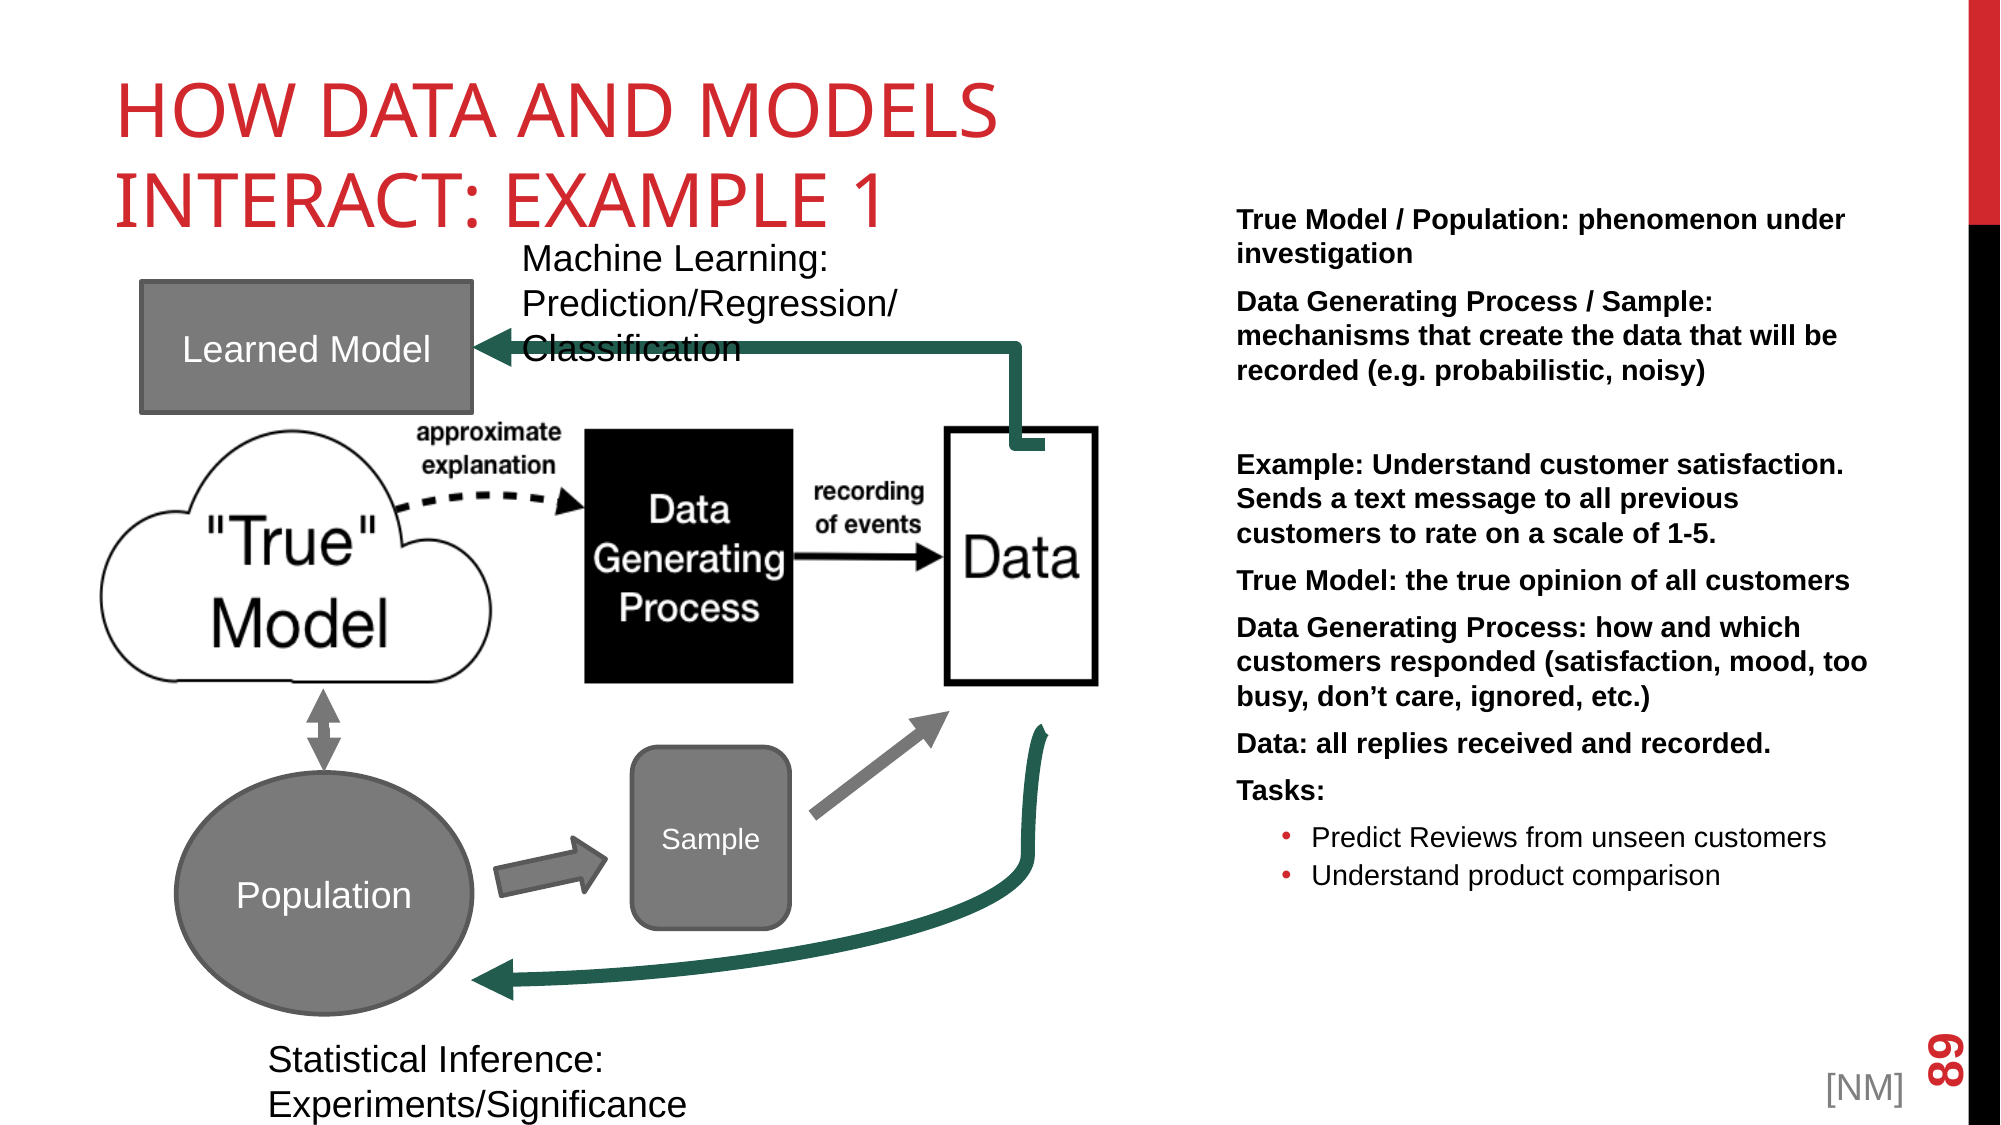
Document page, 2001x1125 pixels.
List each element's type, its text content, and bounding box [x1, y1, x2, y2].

text_box [NM] [1731, 1055, 1920, 1116]
list True Model / Population: phenomenon under investigation Data Generating Process / Sample: mechanisms that create the data that will be recorded (e.g. probabilistic, noisy) Example: Understand customer satisfaction. Sends a text message to all previous customers to rate on a scale of 1-5. True Model: the true opinion of all customers Data Generating Process: how and which customers responded (satisfaction, mood, too busy, don’t care, ignored, etc.) Data: all replies received and recorded. Tasks: Predict Reviews from unseen customers Understand product comparison [1221, 193, 1887, 911]
slide_number <number> [1903, 887, 1984, 1104]
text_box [99, 226, 1101, 1125]
title HOW DATA AND MODELS INTERACT: EXAMPLE 1 [99, 25, 1367, 250]
